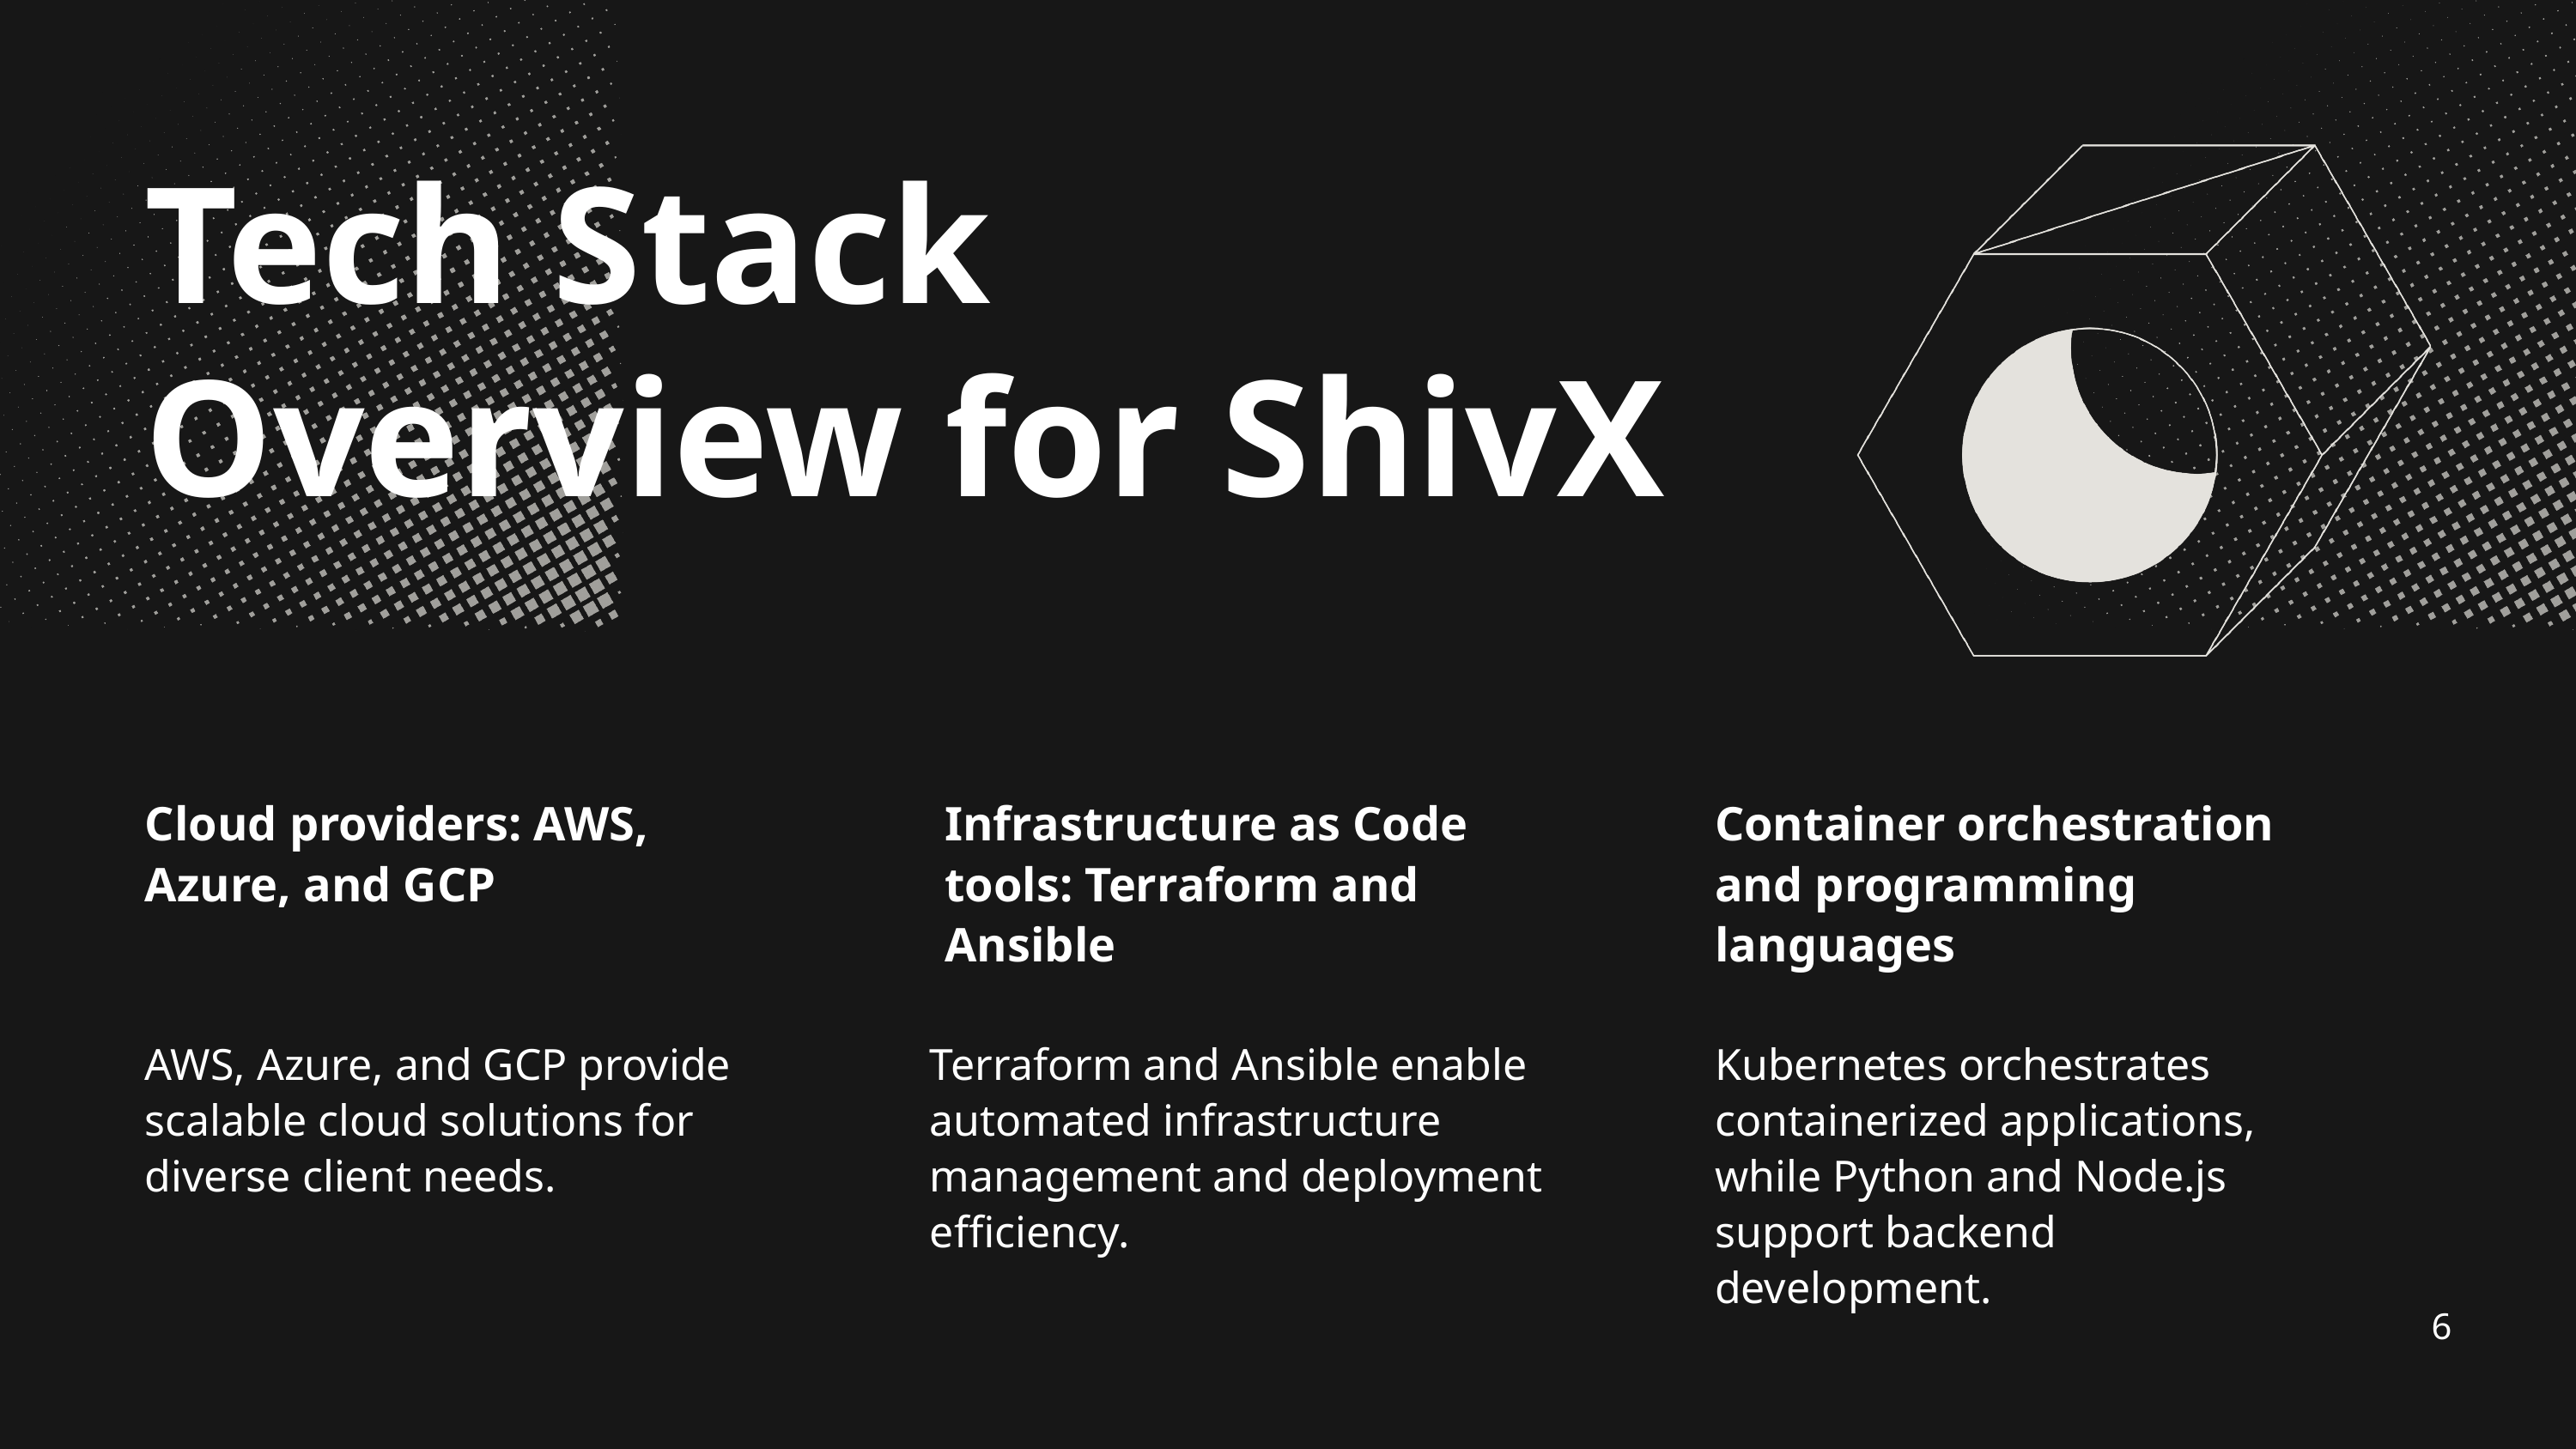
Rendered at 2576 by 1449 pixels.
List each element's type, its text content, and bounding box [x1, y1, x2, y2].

text_box Container orchestration and programming languages [1715, 790, 2330, 972]
text_box 6 [2431, 1296, 2452, 1348]
text_box [0, 0, 624, 632]
text_box Tech Stack Overview for ShivX [144, 142, 1716, 529]
text_box Infrastructure as Code tools: Terraform and Ansible [945, 790, 1560, 972]
text_box AWS, Azure, and GCP provide scalable cloud solutions for diverse client needs. [144, 1033, 760, 1201]
text_box Kubernetes orchestrates containerized applications, while Python and Node.js support backend development. [1715, 1033, 2330, 1313]
text_box Terraform and Ansible enable automated infrastructure management and deployment efficiency. [929, 1033, 1560, 1257]
text_box [1856, 144, 2432, 657]
text_box Cloud providers: AWS, Azure, and GCP [144, 790, 760, 911]
text_box [1952, 0, 2576, 632]
